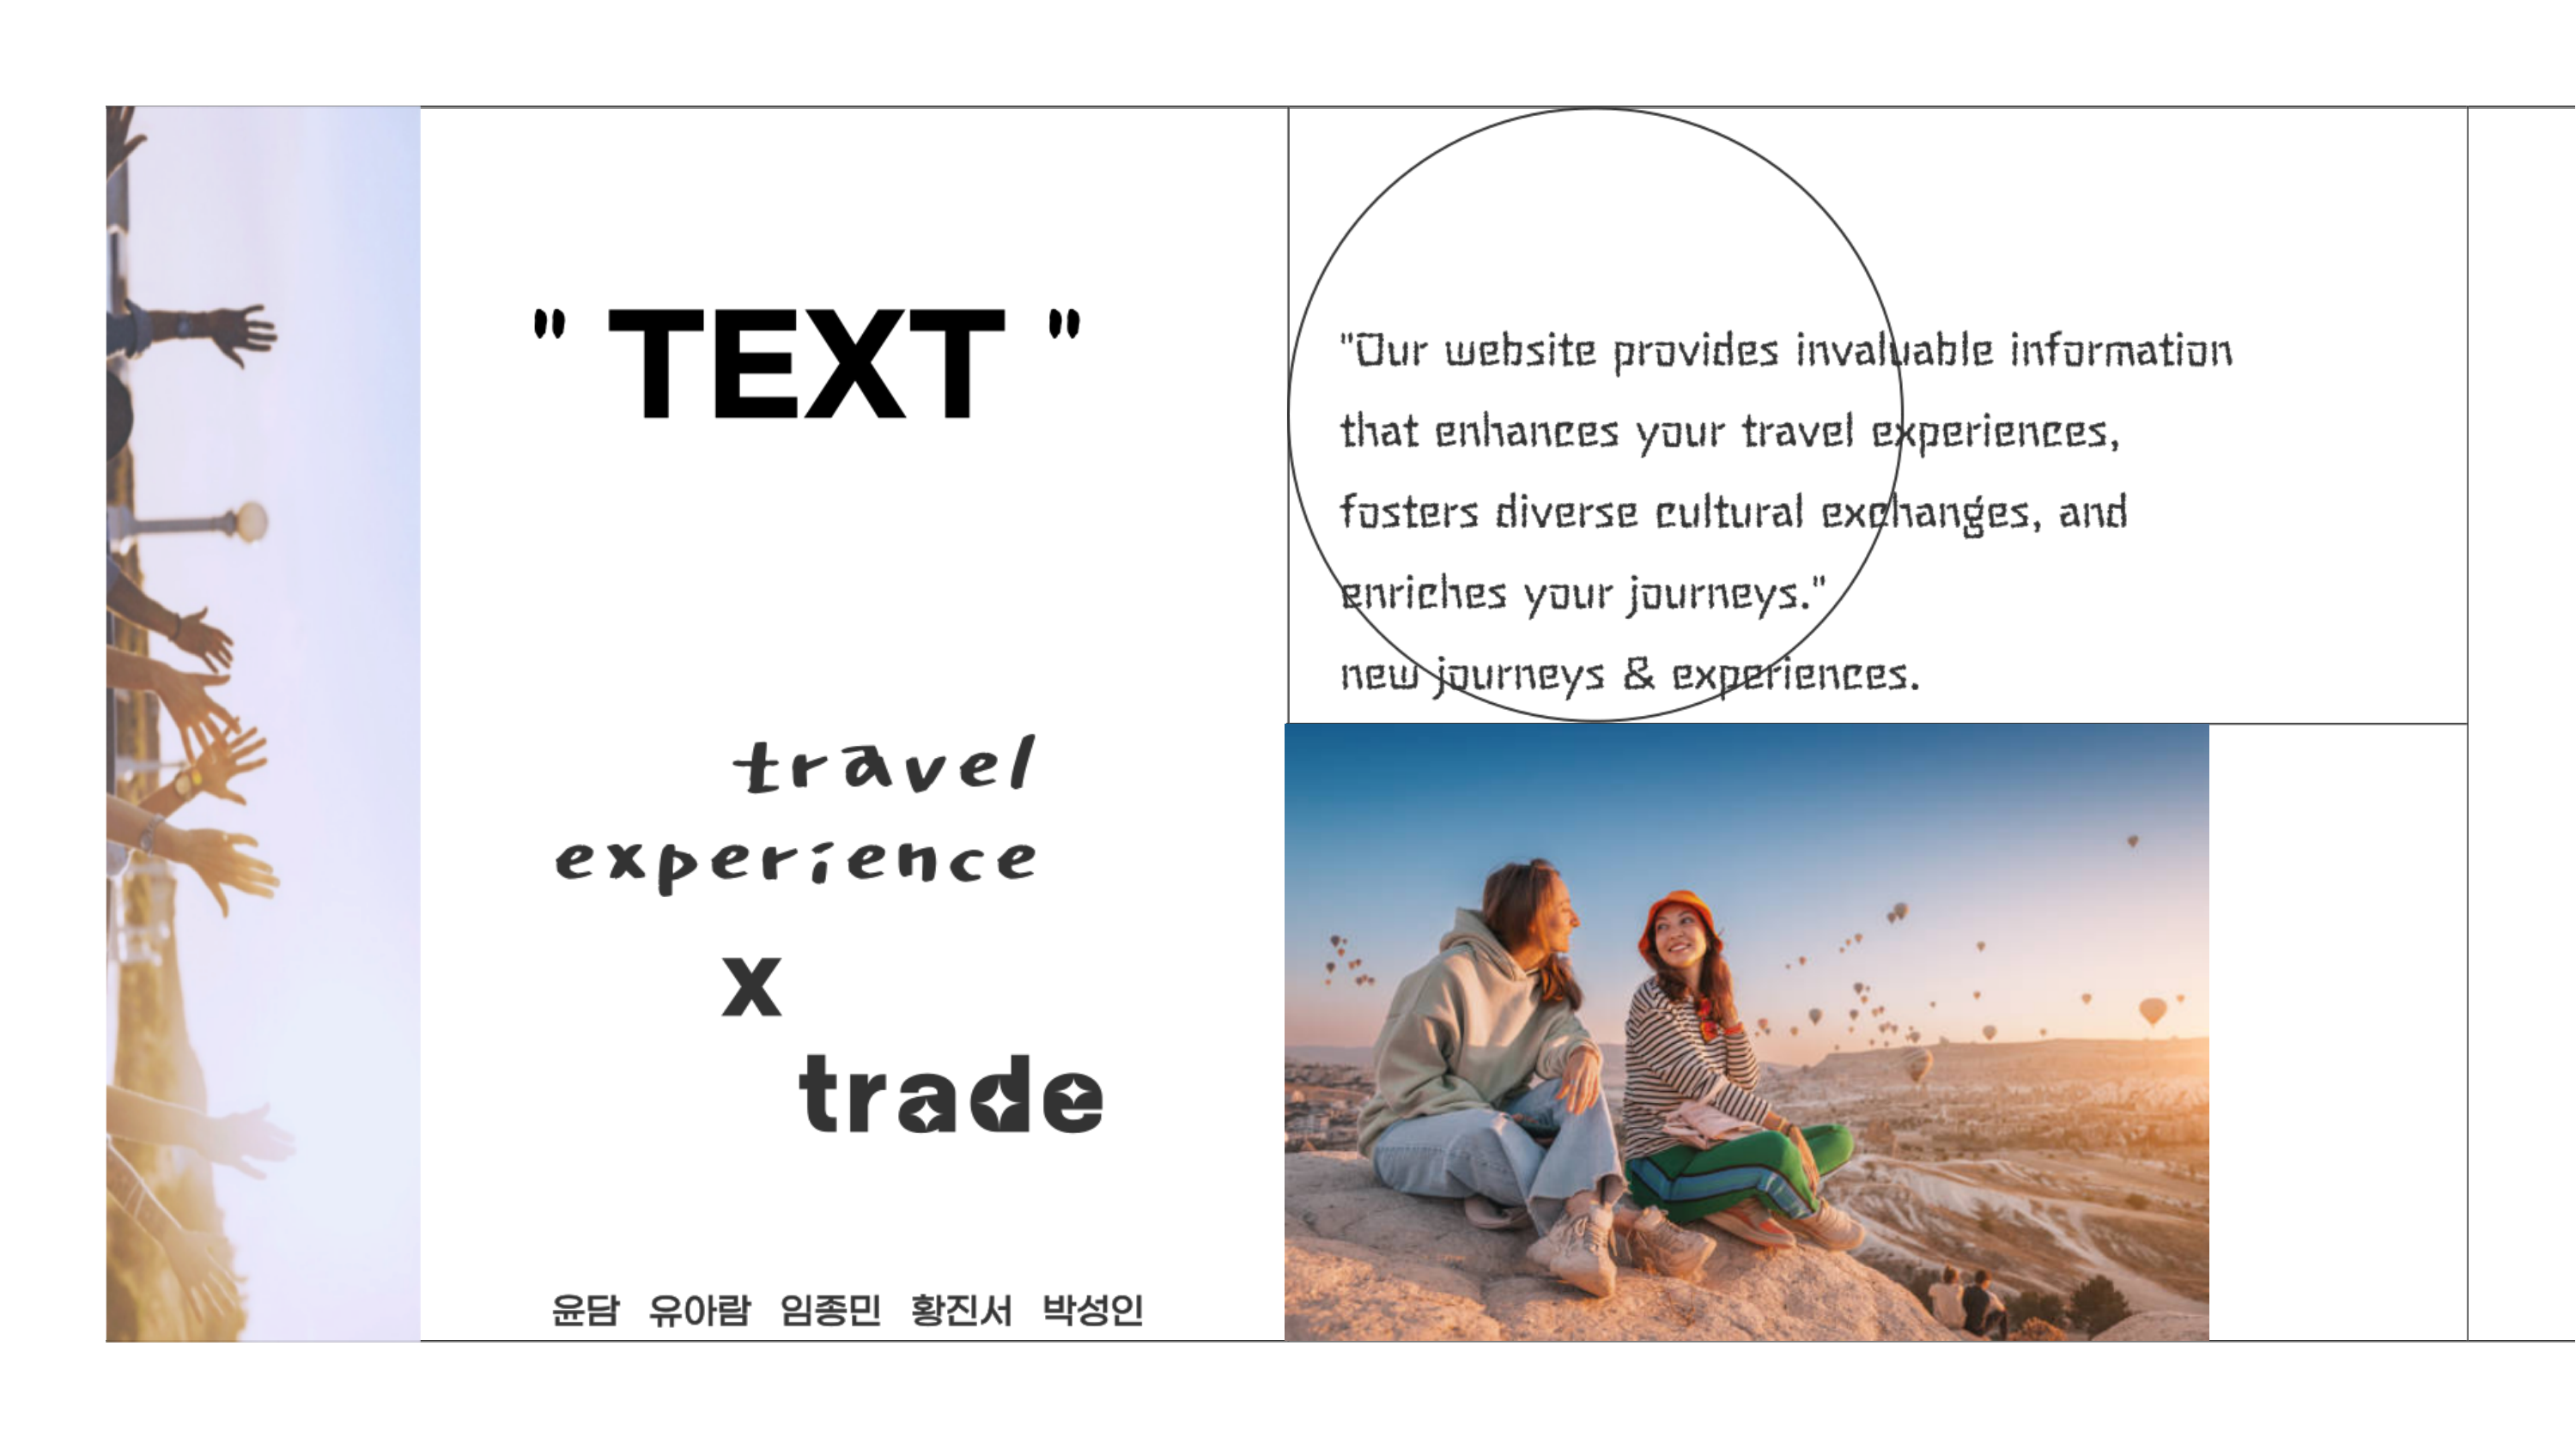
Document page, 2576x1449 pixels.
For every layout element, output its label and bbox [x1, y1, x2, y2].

text_box [1287, 106, 1905, 211]
text_box [0, 567, 883, 882]
text_box [2283, 721, 2576, 724]
text_box [1905, 106, 2575, 109]
picture [0, 109, 2280, 1373]
text_box [2214, 1339, 2575, 1343]
text_box [1285, 840, 2210, 1341]
text_box [106, 1339, 252, 1343]
text_box [1287, 601, 1321, 667]
text_box [106, 106, 1286, 109]
